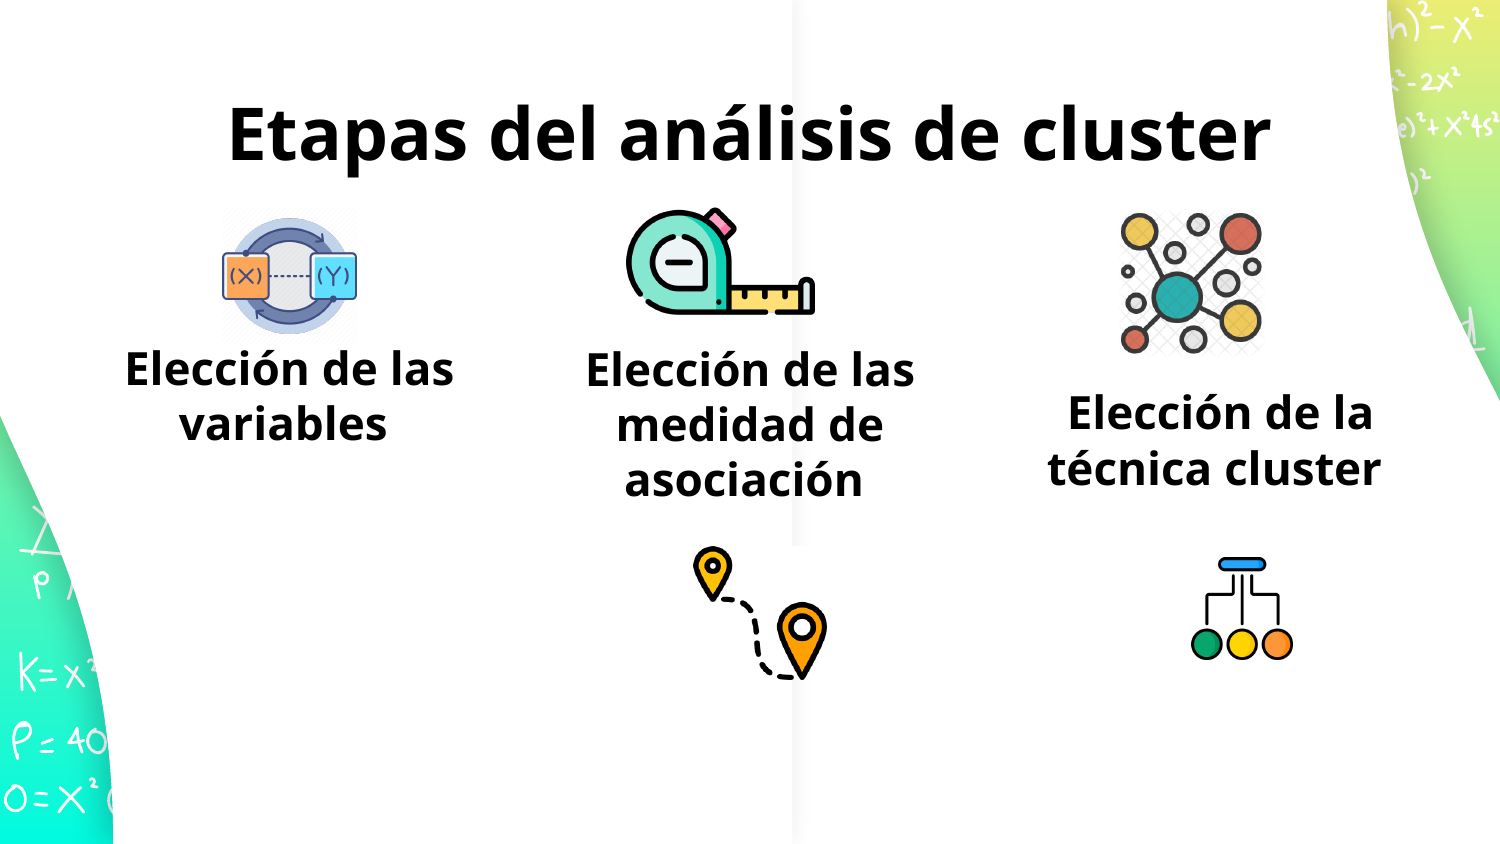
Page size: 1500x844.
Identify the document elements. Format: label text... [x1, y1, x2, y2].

subtitle Elección de las variables [97, 354, 481, 435]
subtitle Elección de la técnica cluster [1028, 399, 1413, 479]
subtitle Elección de las medidad de asociación [517, 383, 983, 463]
picture [692, 545, 827, 680]
title Etapas del análisis de cluster [118, 72, 1382, 167]
picture [221, 208, 357, 344]
picture [626, 167, 815, 356]
picture [1190, 557, 1293, 660]
picture [1116, 208, 1266, 358]
